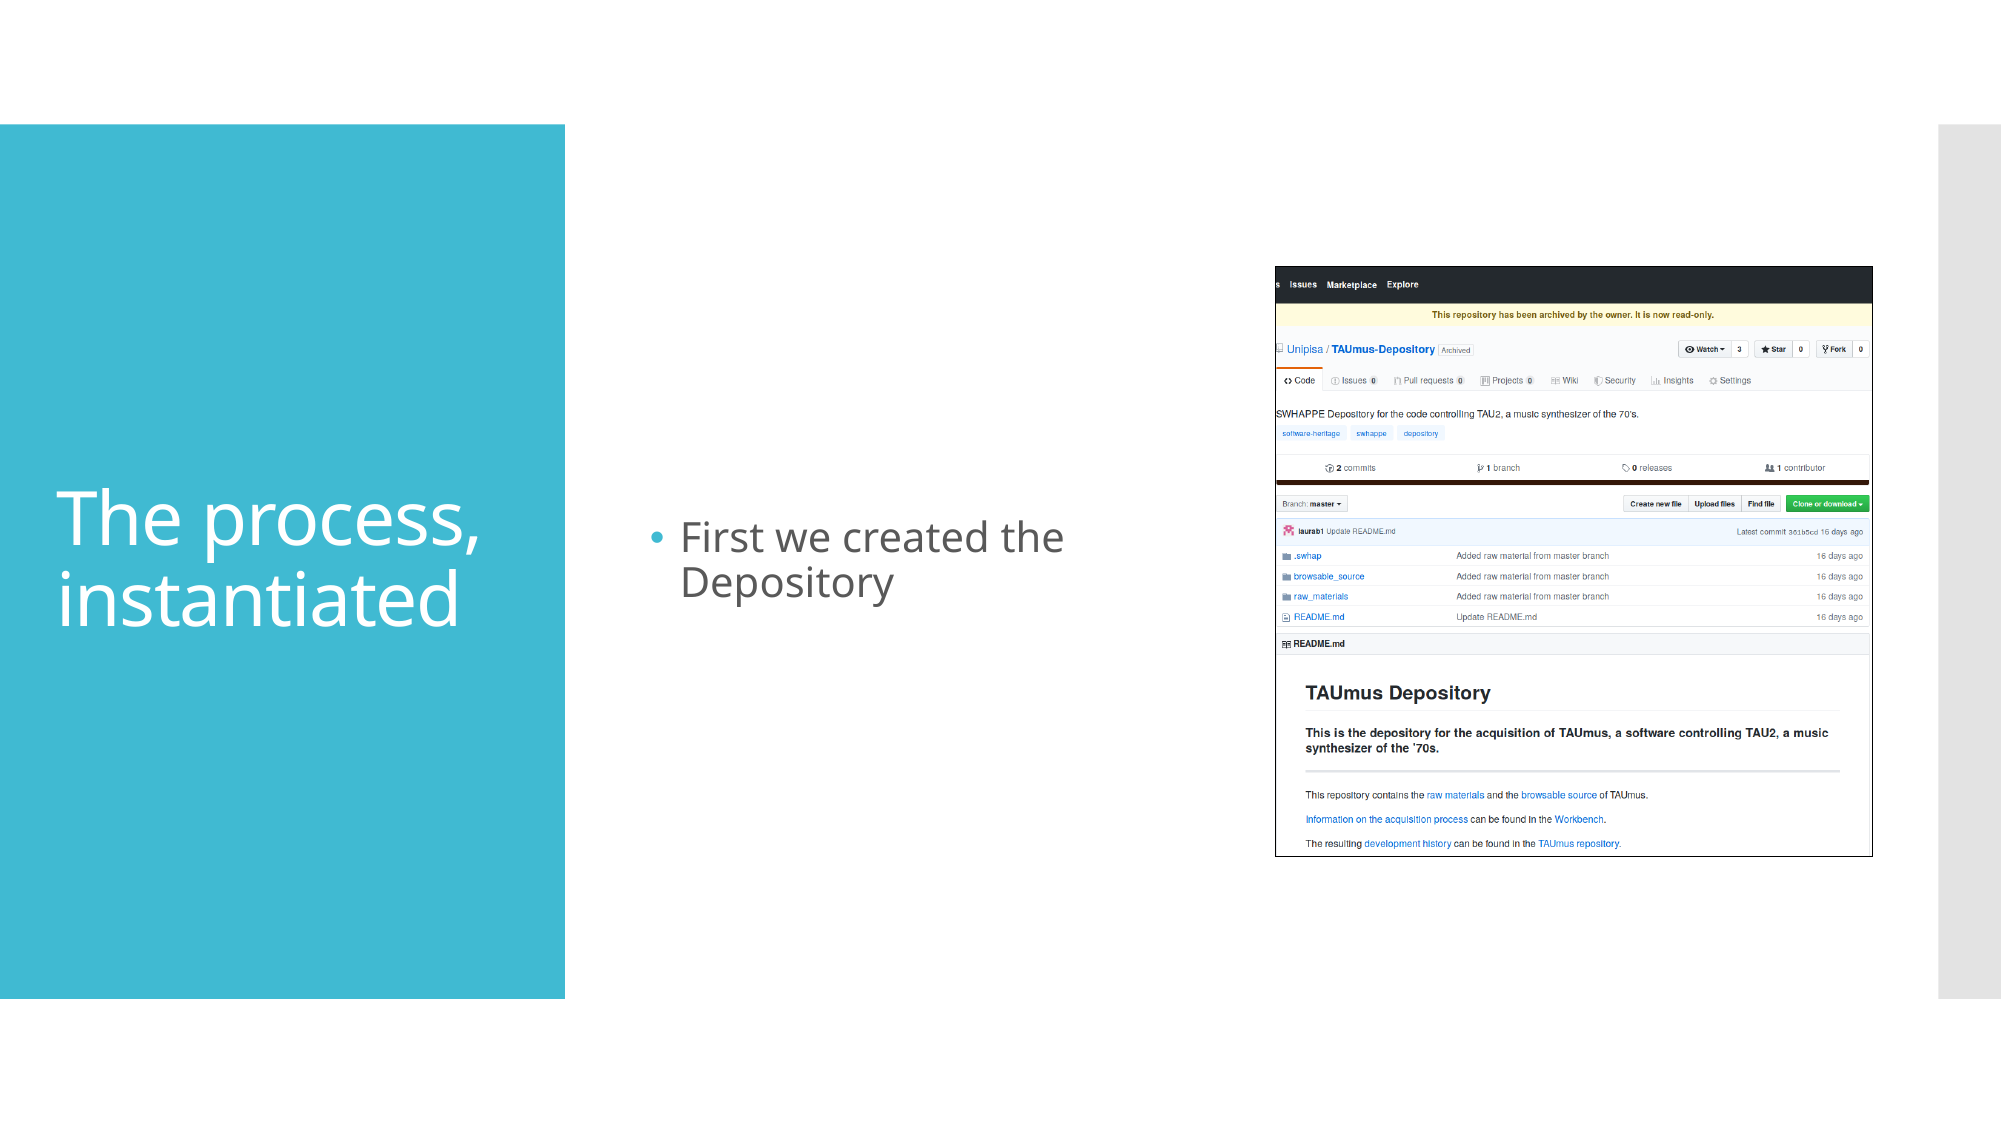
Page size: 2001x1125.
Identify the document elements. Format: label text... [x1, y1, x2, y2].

list First we created the Depository [634, 141, 1276, 982]
title The process, instantiated [41, 184, 525, 940]
picture [1275, 266, 1873, 857]
